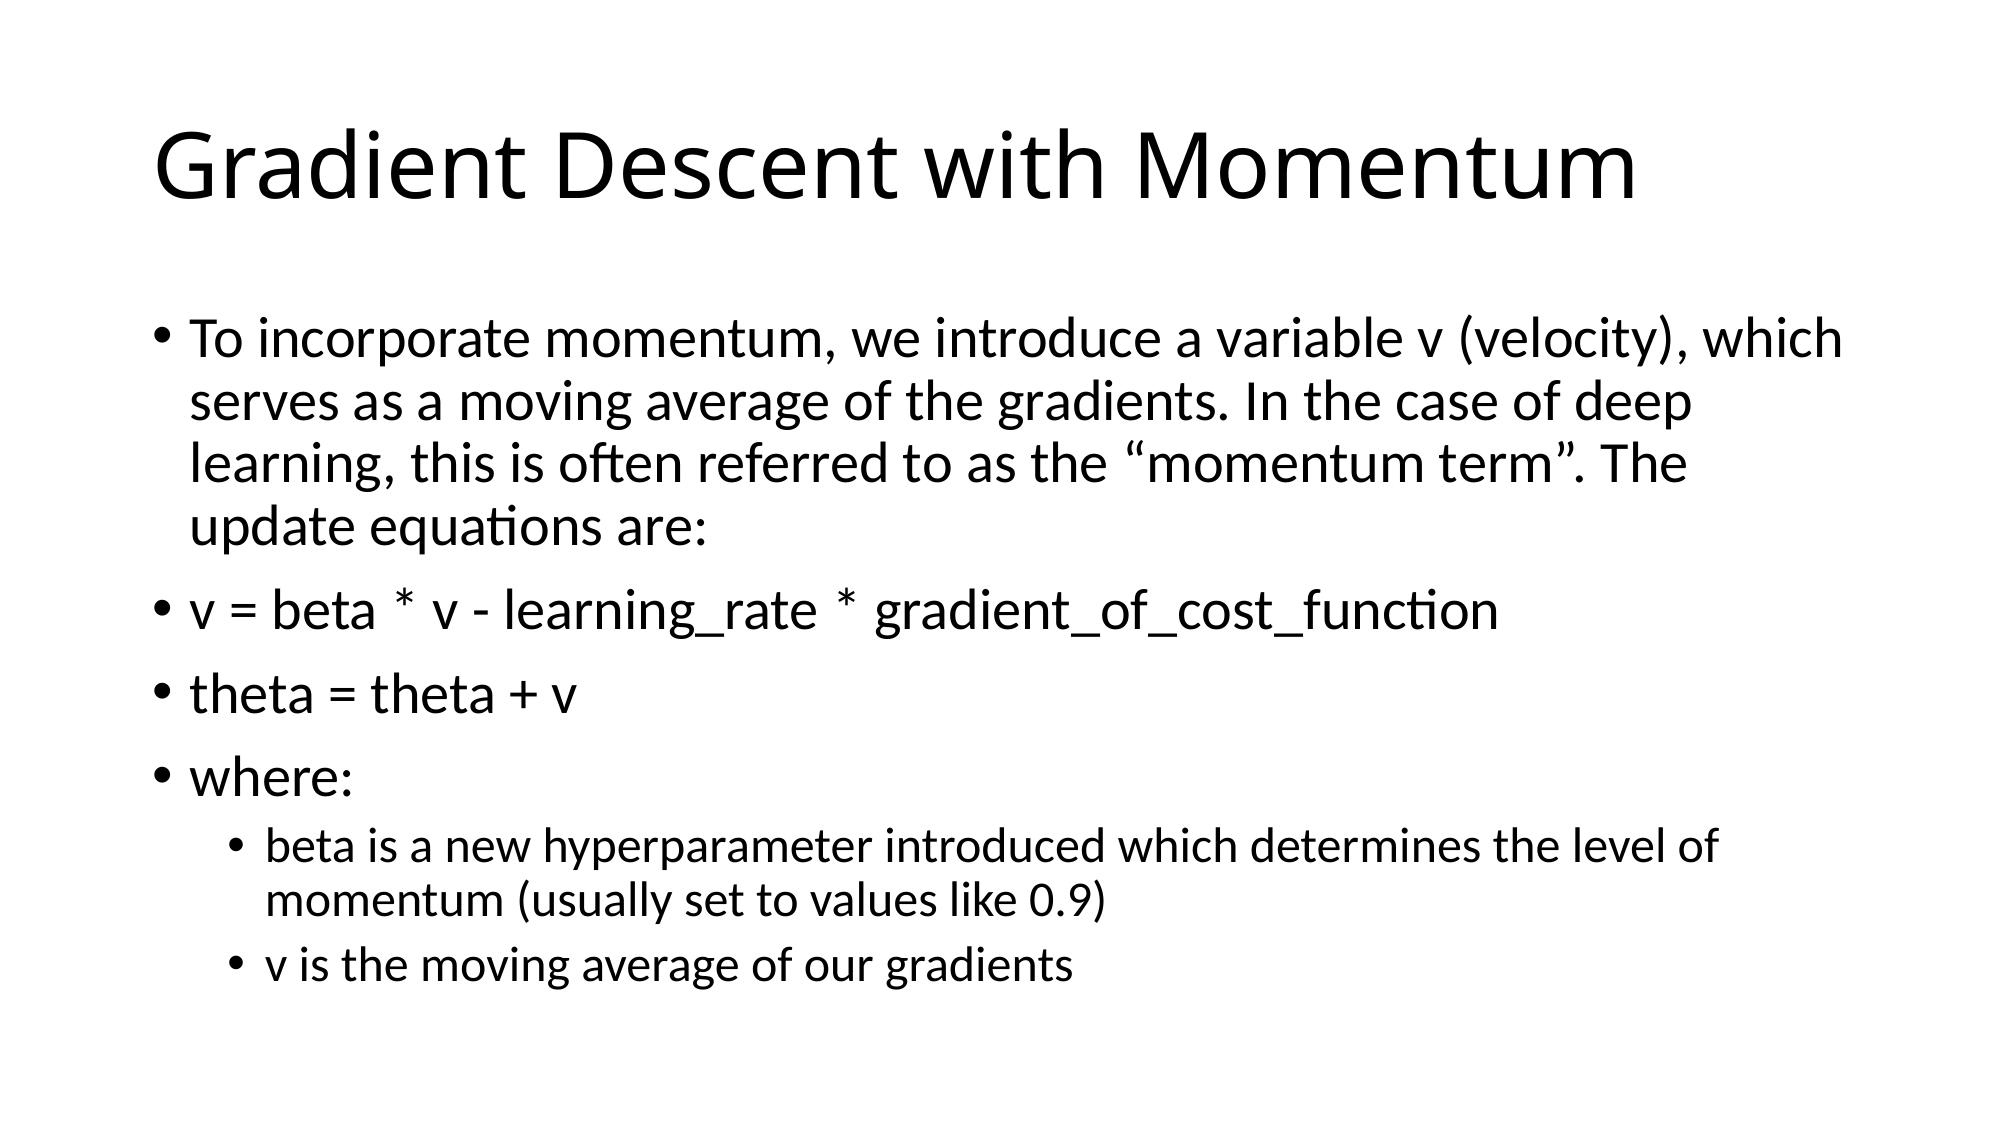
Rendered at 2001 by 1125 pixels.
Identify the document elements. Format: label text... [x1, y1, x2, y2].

title Gradient Descent with Momentum [137, 59, 1863, 278]
list To incorporate momentum, we introduce a variable v (velocity), which serves as a moving average of the gradients. In the case of deep learning, this is often referred to as the “momentum term”. The update equations are: v = beta * v - learning_rate * gradient_of_cost_function theta = theta + v where: beta is a new hyperparameter introduced which determines the level of momentum (usually set to values like 0.9) v is the moving average of our gradients [137, 299, 1863, 1014]
